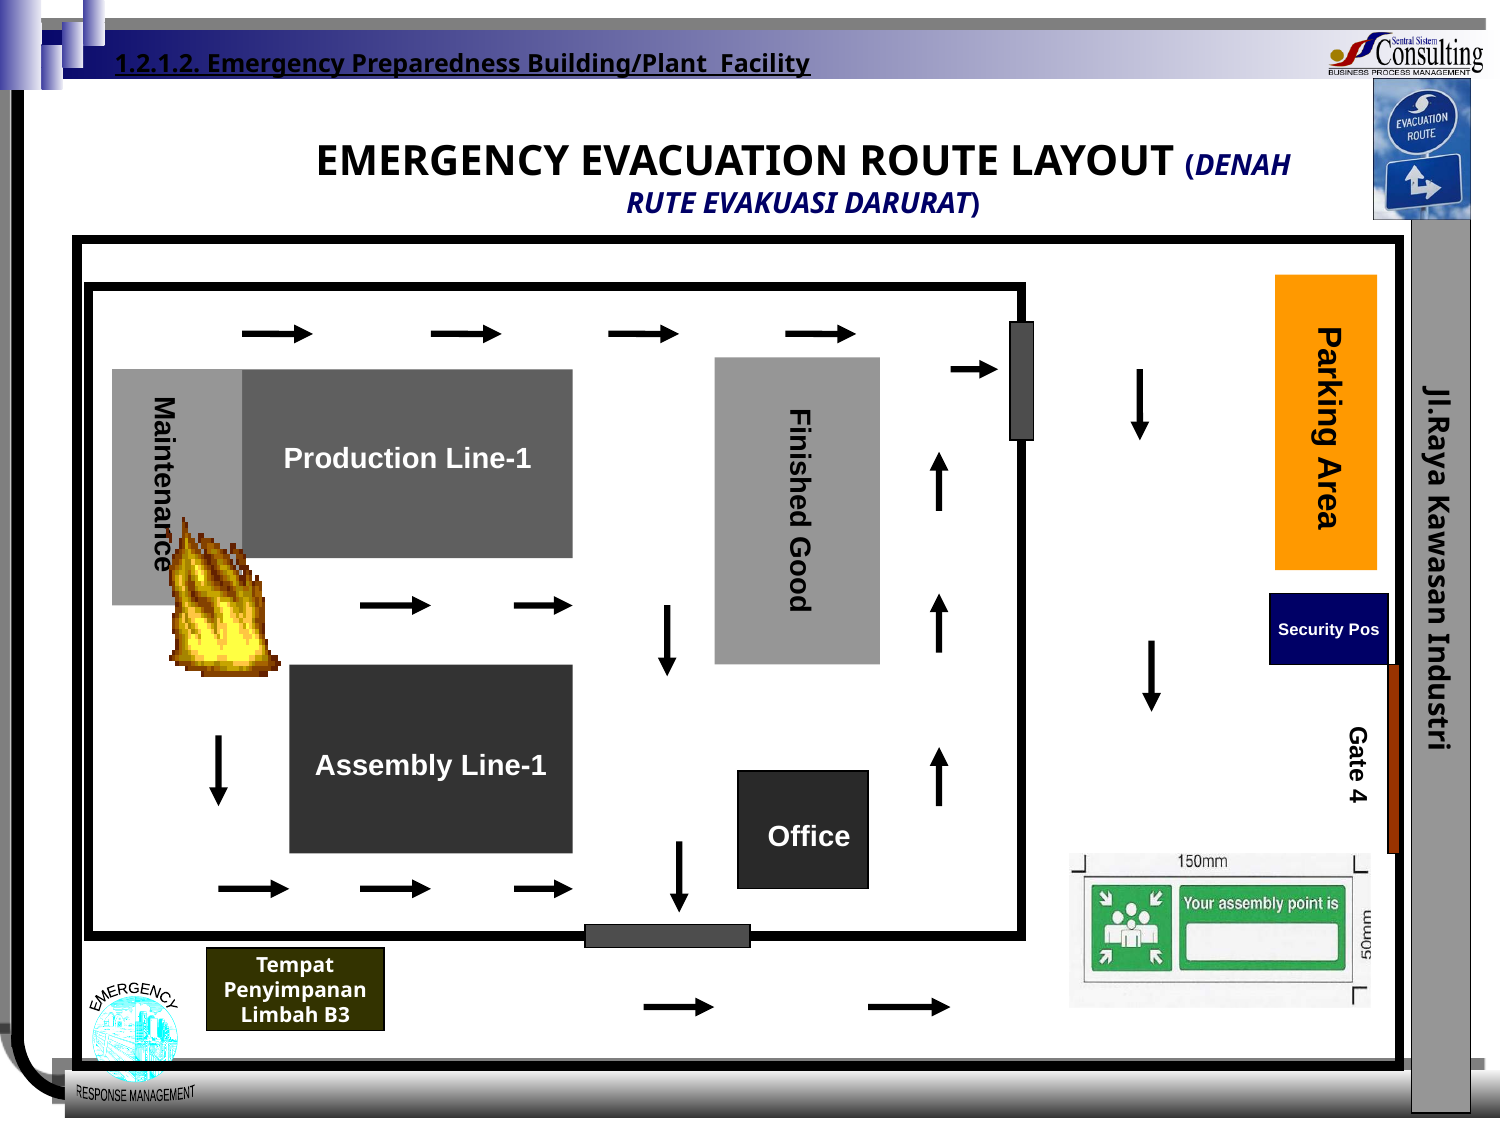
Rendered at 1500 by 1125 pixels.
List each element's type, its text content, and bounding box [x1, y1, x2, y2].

slide_number 30 [1131, 1063, 1483, 1125]
picture [1328, 30, 1483, 75]
text_box [1411, 228, 1471, 1114]
picture [1373, 77, 1471, 221]
text_box 1.2.1.2. Emergency Preparedness Building/Plant Facility [112, 19, 892, 77]
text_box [76, 132, 1459, 1067]
